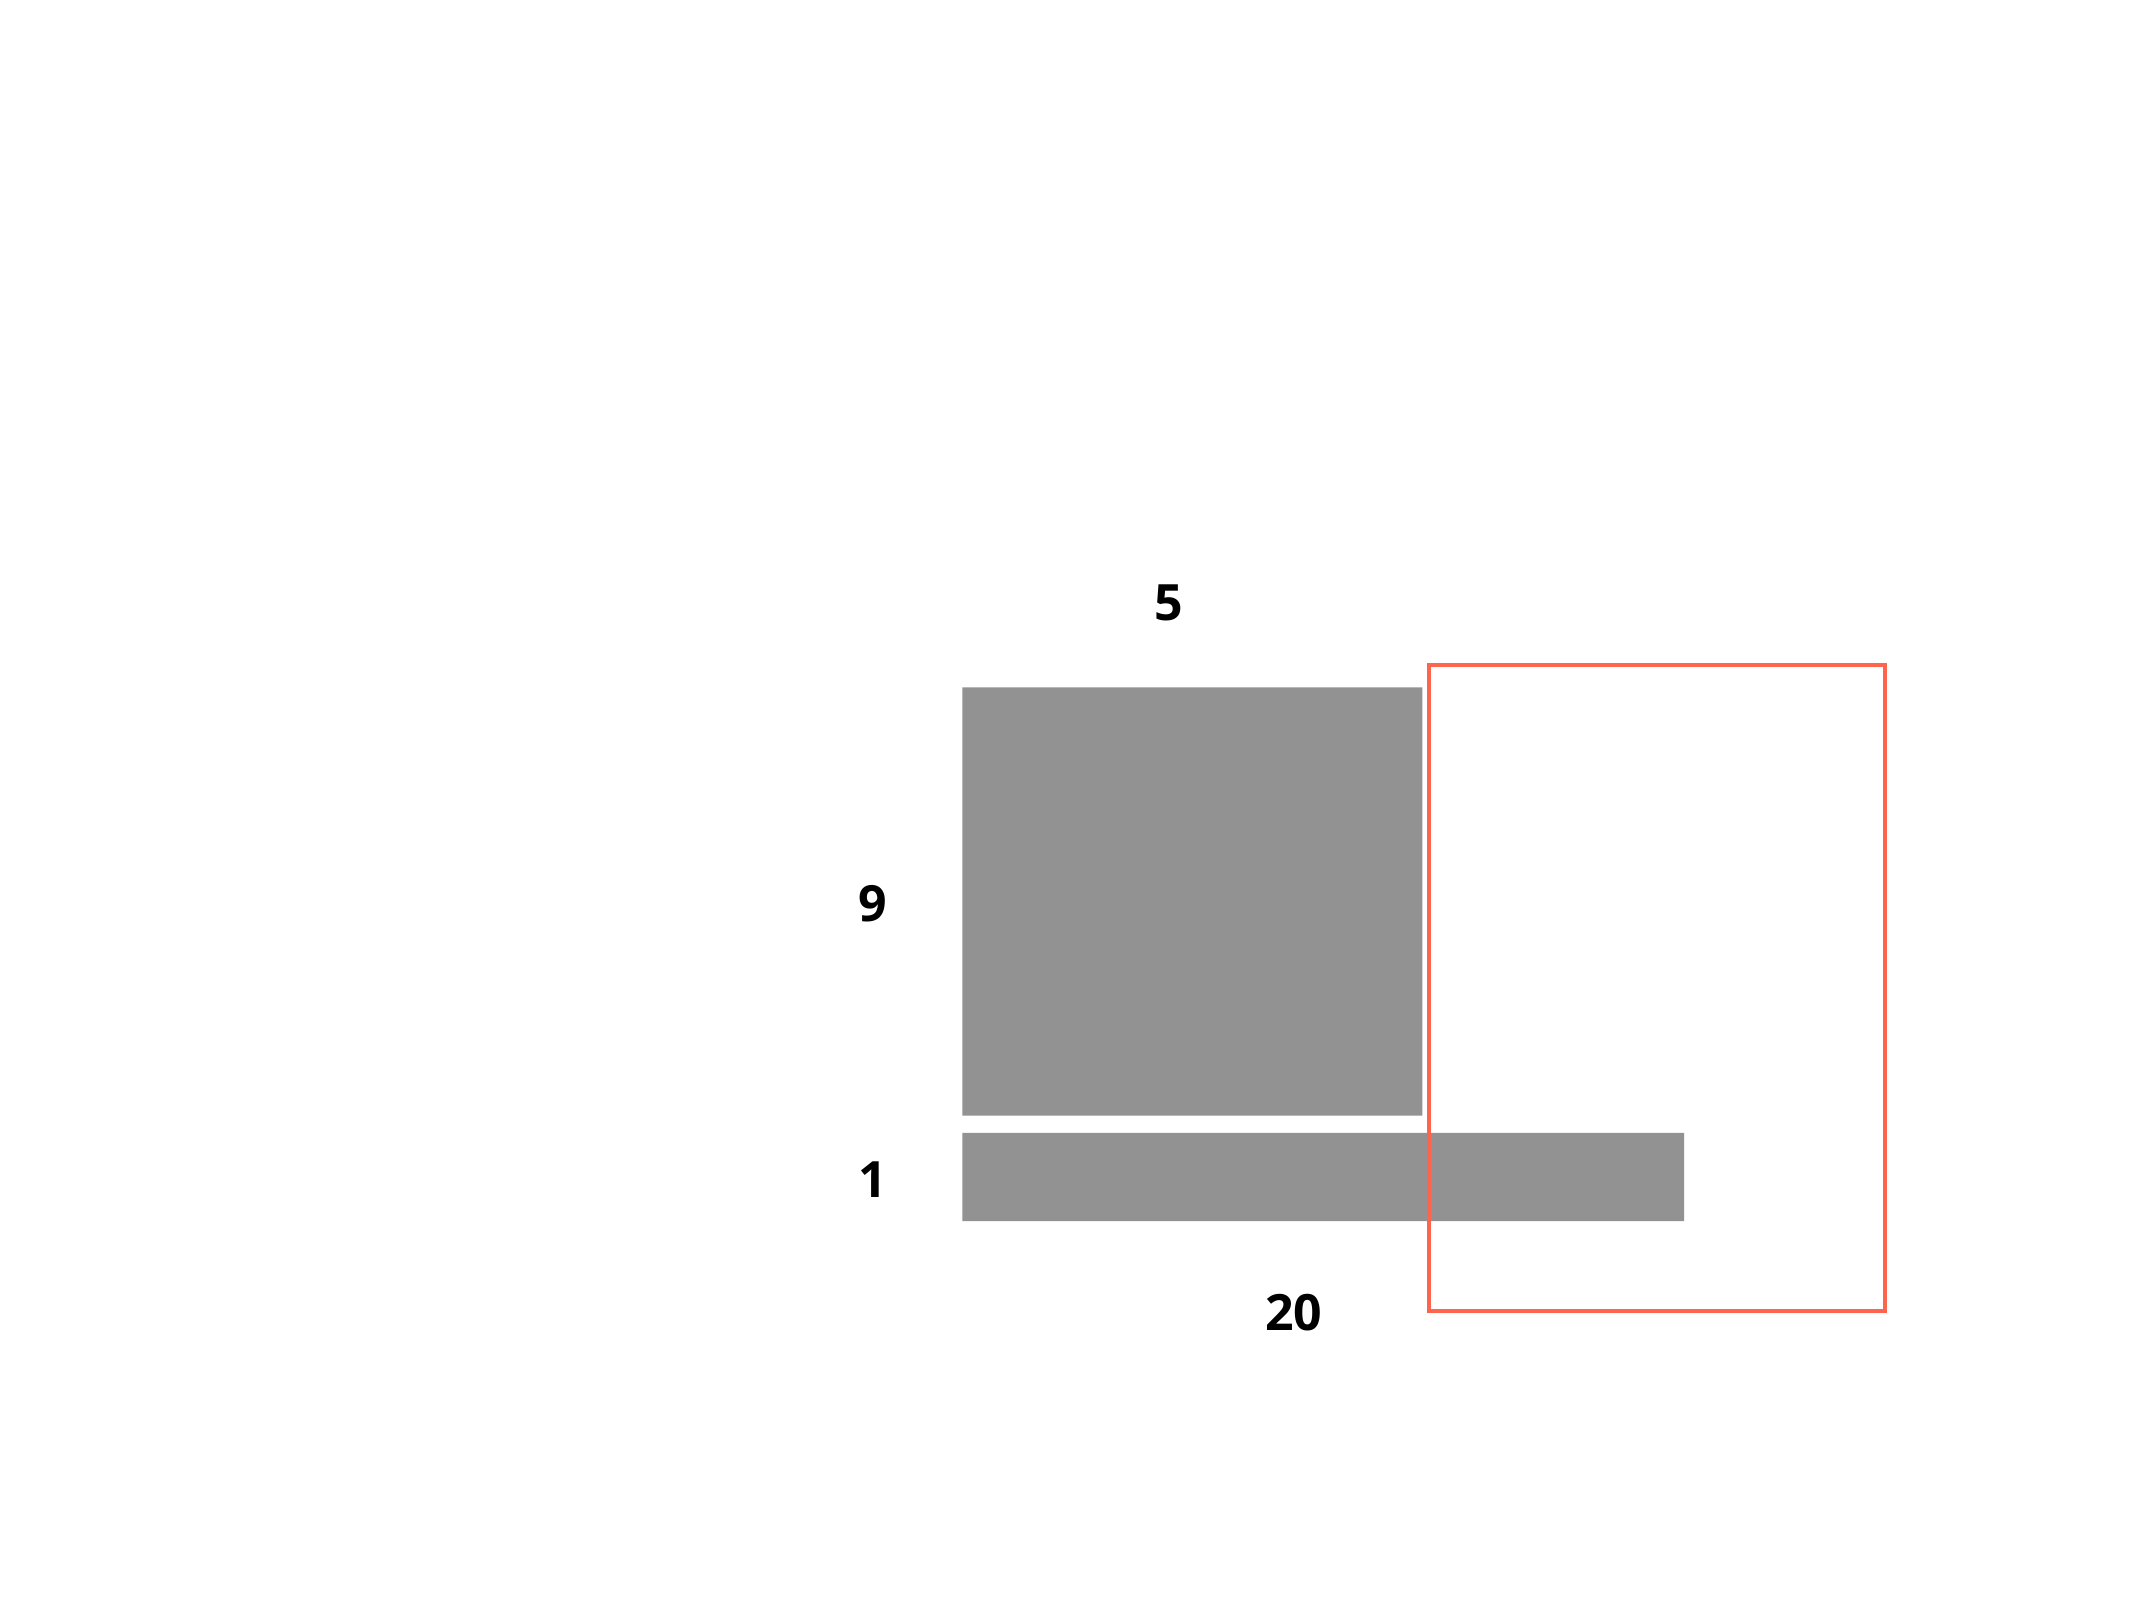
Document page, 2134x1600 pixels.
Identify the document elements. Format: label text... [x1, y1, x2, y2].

text_box 5 [1146, 562, 1192, 639]
text_box 9 [850, 863, 896, 940]
text_box 1 [850, 1138, 896, 1216]
text_box 20 [1256, 1272, 1331, 1349]
text_box [962, 1132, 1429, 1222]
text_box [962, 687, 1423, 1116]
text_box [1429, 664, 1885, 1312]
